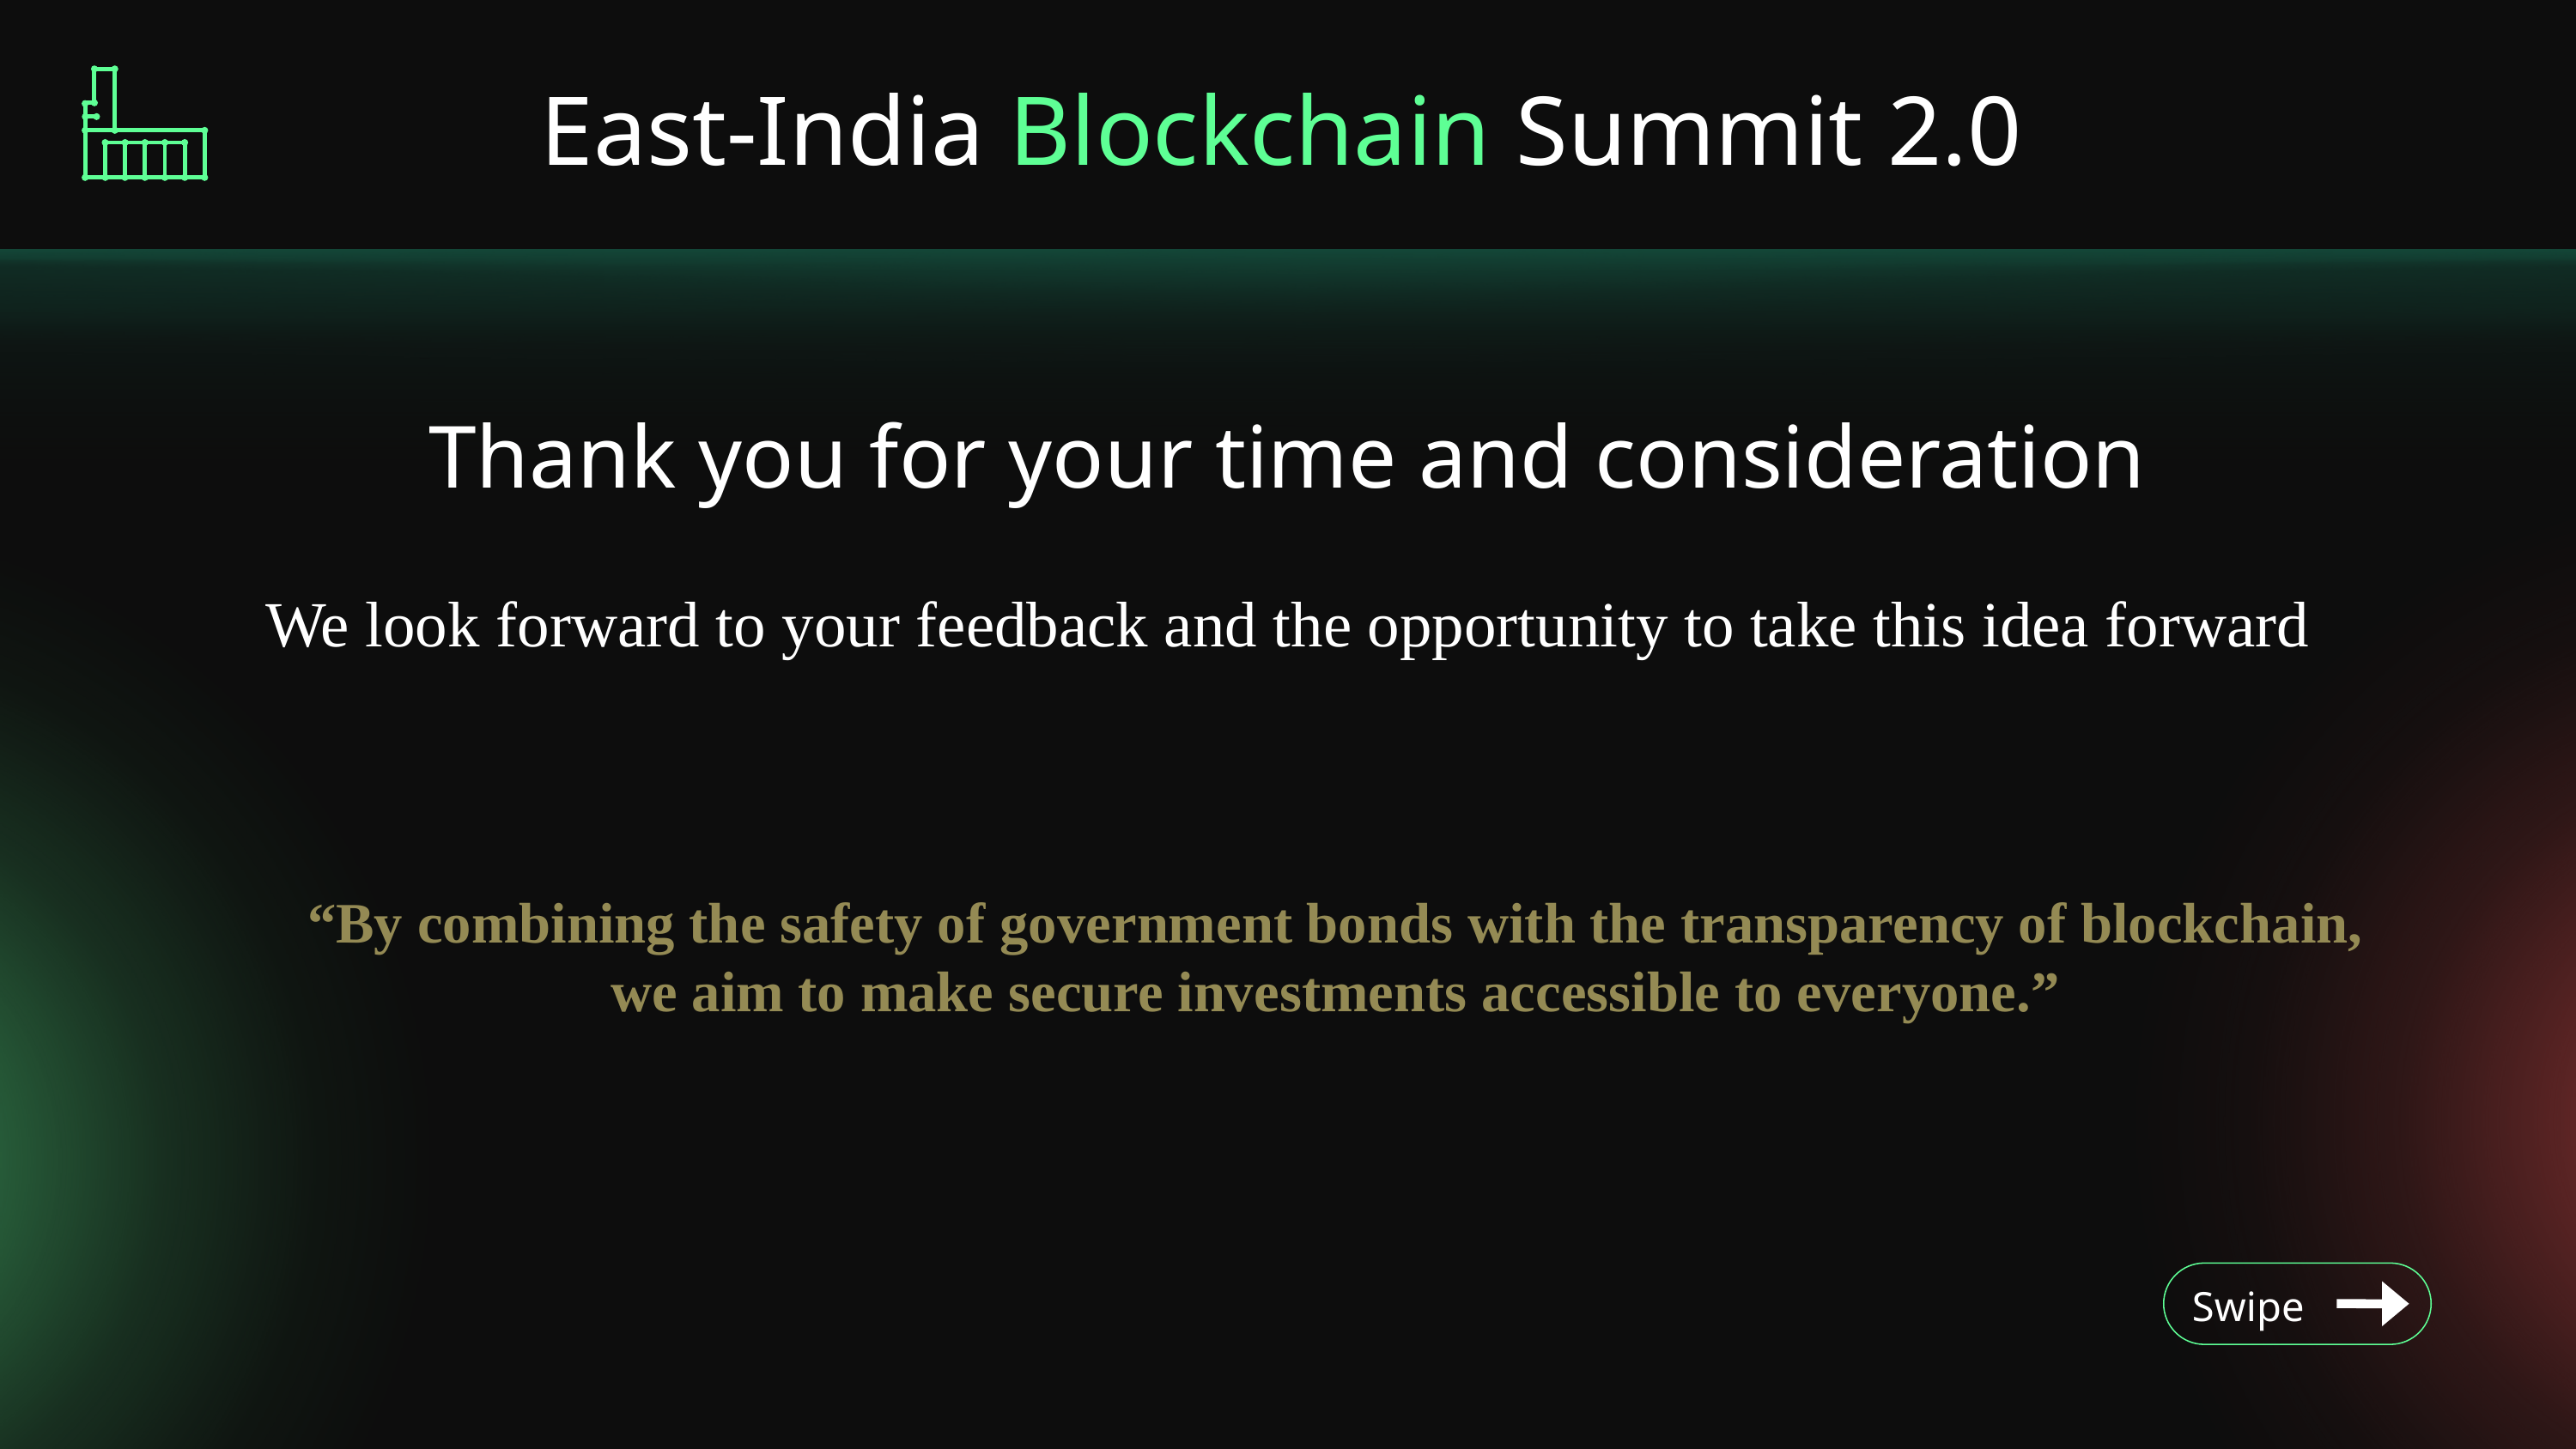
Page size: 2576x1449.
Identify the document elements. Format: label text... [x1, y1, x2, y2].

text_box [2113, 496, 2576, 1449]
text_box Thank you for your time and consideration We look forward to your feedback and the opportunity to take this idea forward [216, 396, 2360, 666]
text_box East-India Blockchain Summit 2.0 [535, 52, 2052, 185]
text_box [2163, 1263, 2432, 1345]
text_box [81, 64, 209, 182]
text_box [0, 503, 453, 1449]
text_box “By combining the safety of government bonds with the transparency of blockchain, we aim to make secure investments accessible to everyone.” [264, 879, 2409, 1030]
text_box [0, 249, 2576, 496]
